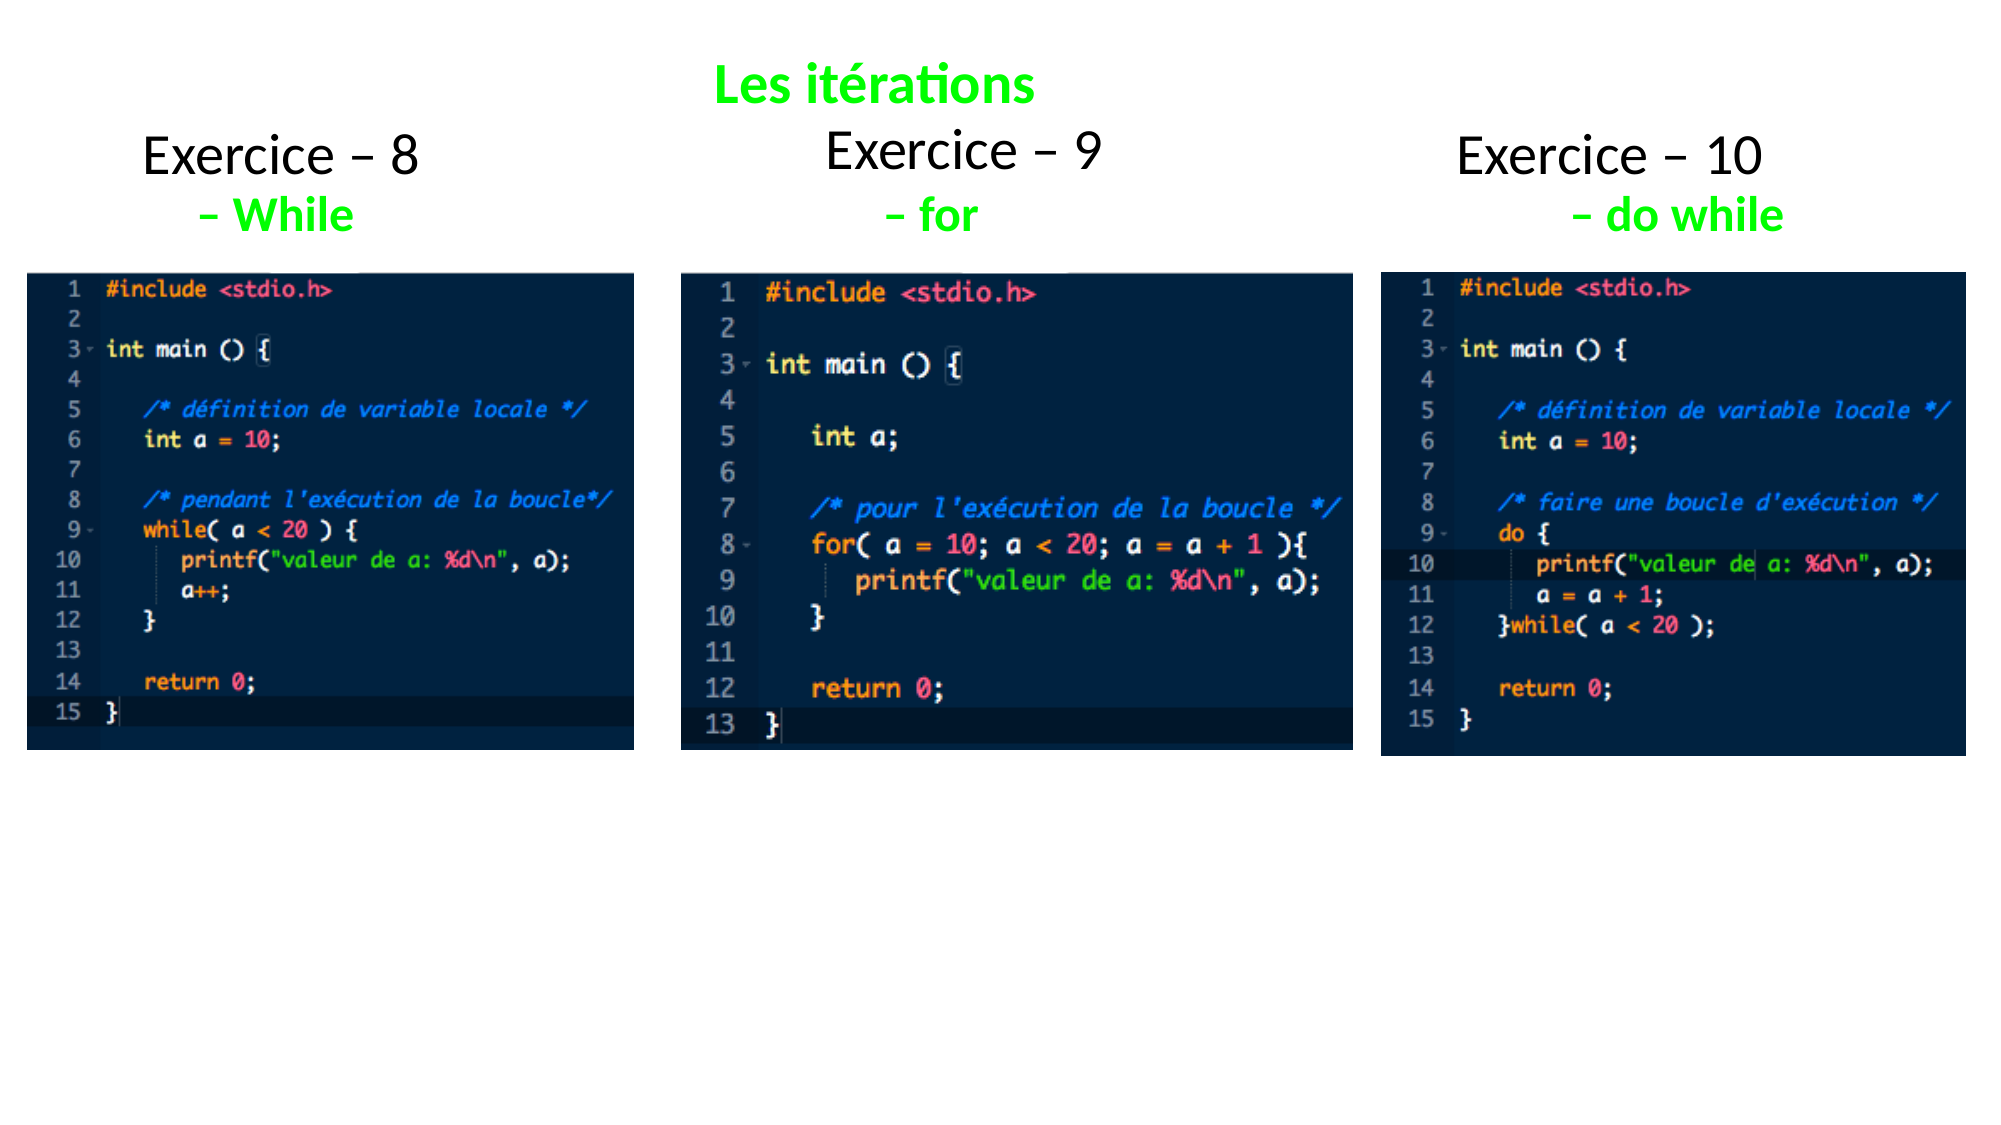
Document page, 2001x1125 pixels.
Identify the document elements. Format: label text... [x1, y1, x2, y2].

text_box – do while [1554, 194, 1853, 250]
text_box Exercice – 8 [128, 109, 652, 194]
text_box Exercice – 9 [811, 103, 1335, 189]
picture [27, 272, 634, 751]
text_box – While [181, 194, 480, 250]
picture [1381, 272, 1966, 757]
text_box Les itérations [699, 37, 1382, 123]
picture [681, 272, 1353, 751]
text_box Exercice – 10 [1441, 109, 1966, 194]
text_box – for [868, 189, 1166, 250]
